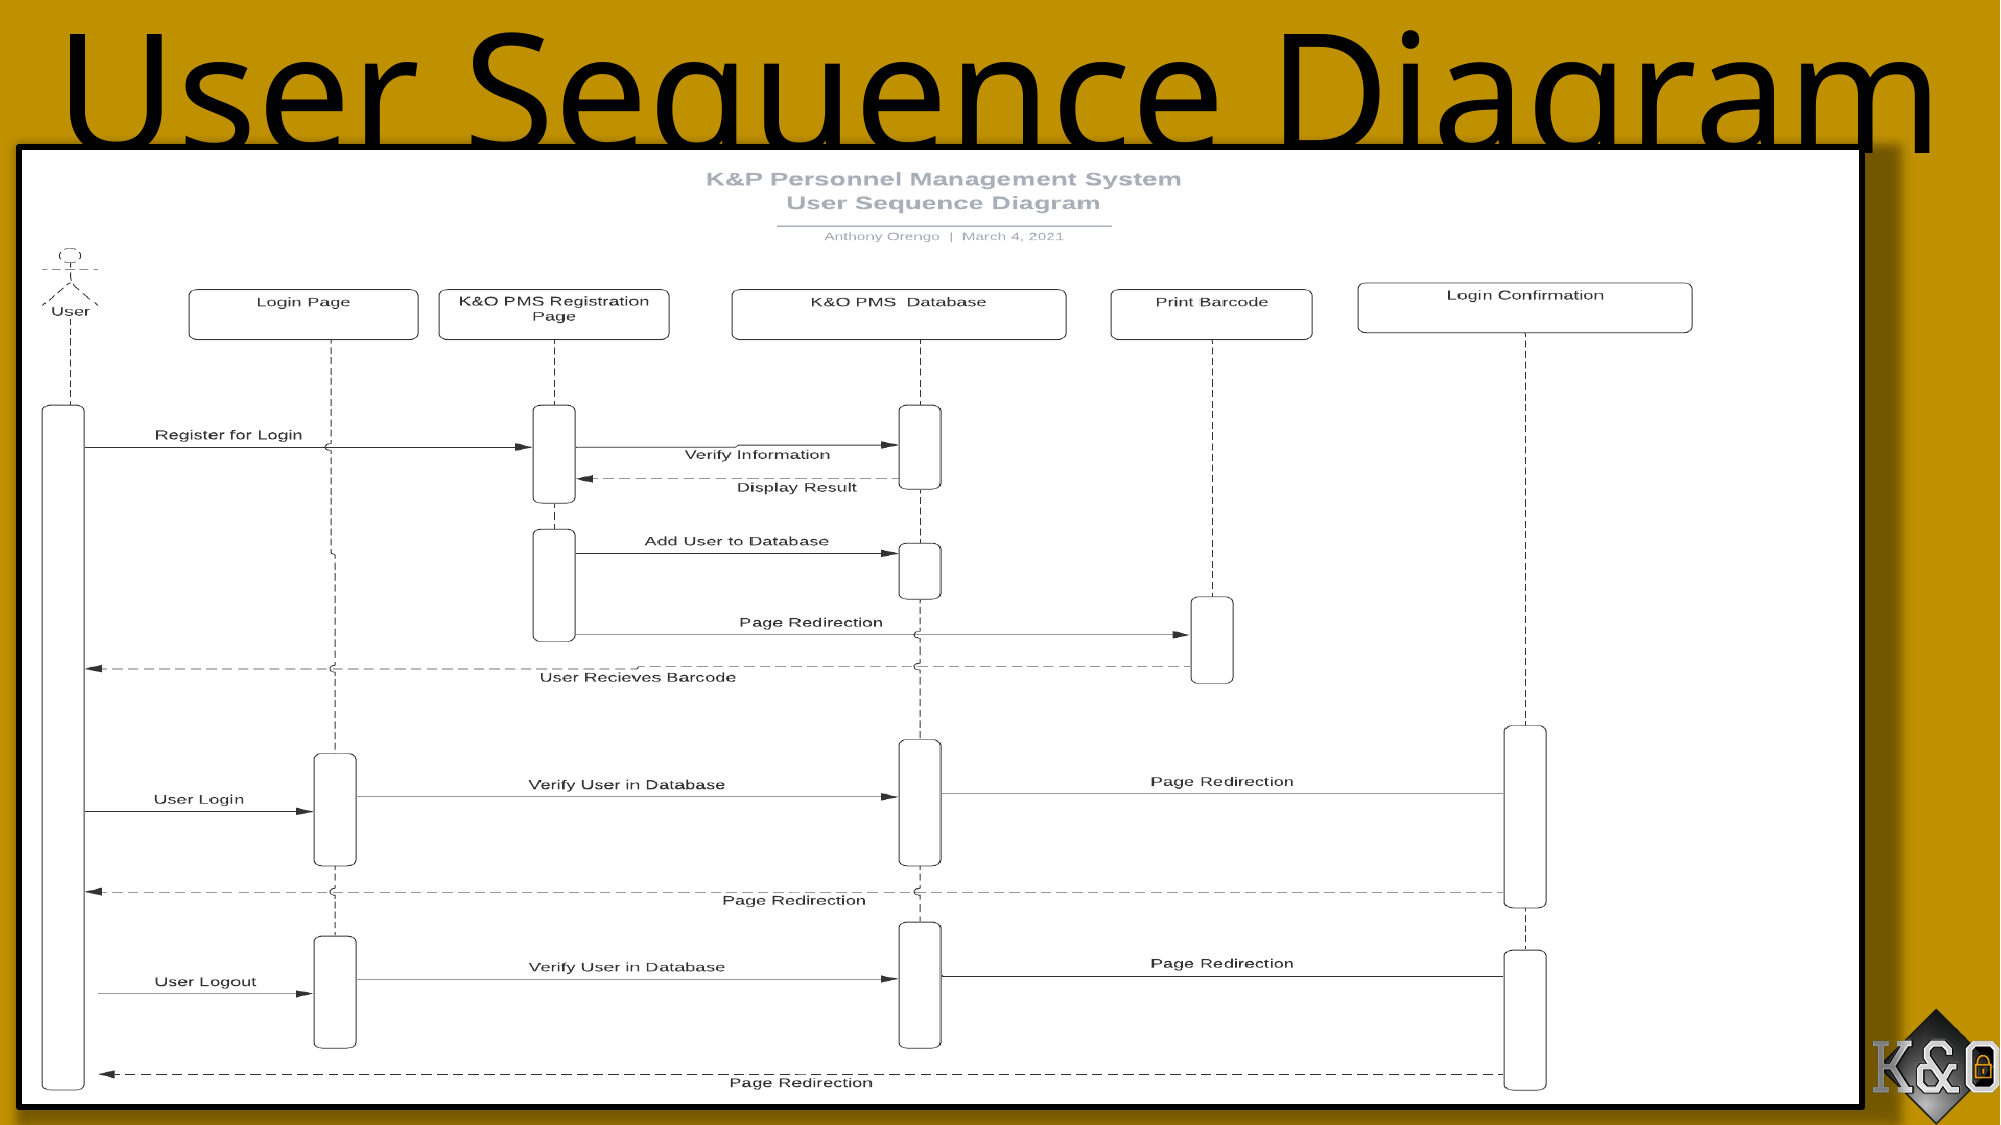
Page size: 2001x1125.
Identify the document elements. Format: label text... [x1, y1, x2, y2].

picture [1872, 1008, 2000, 1125]
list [21, 150, 1860, 1104]
title User Sequence Diagram [0, 0, 2000, 200]
